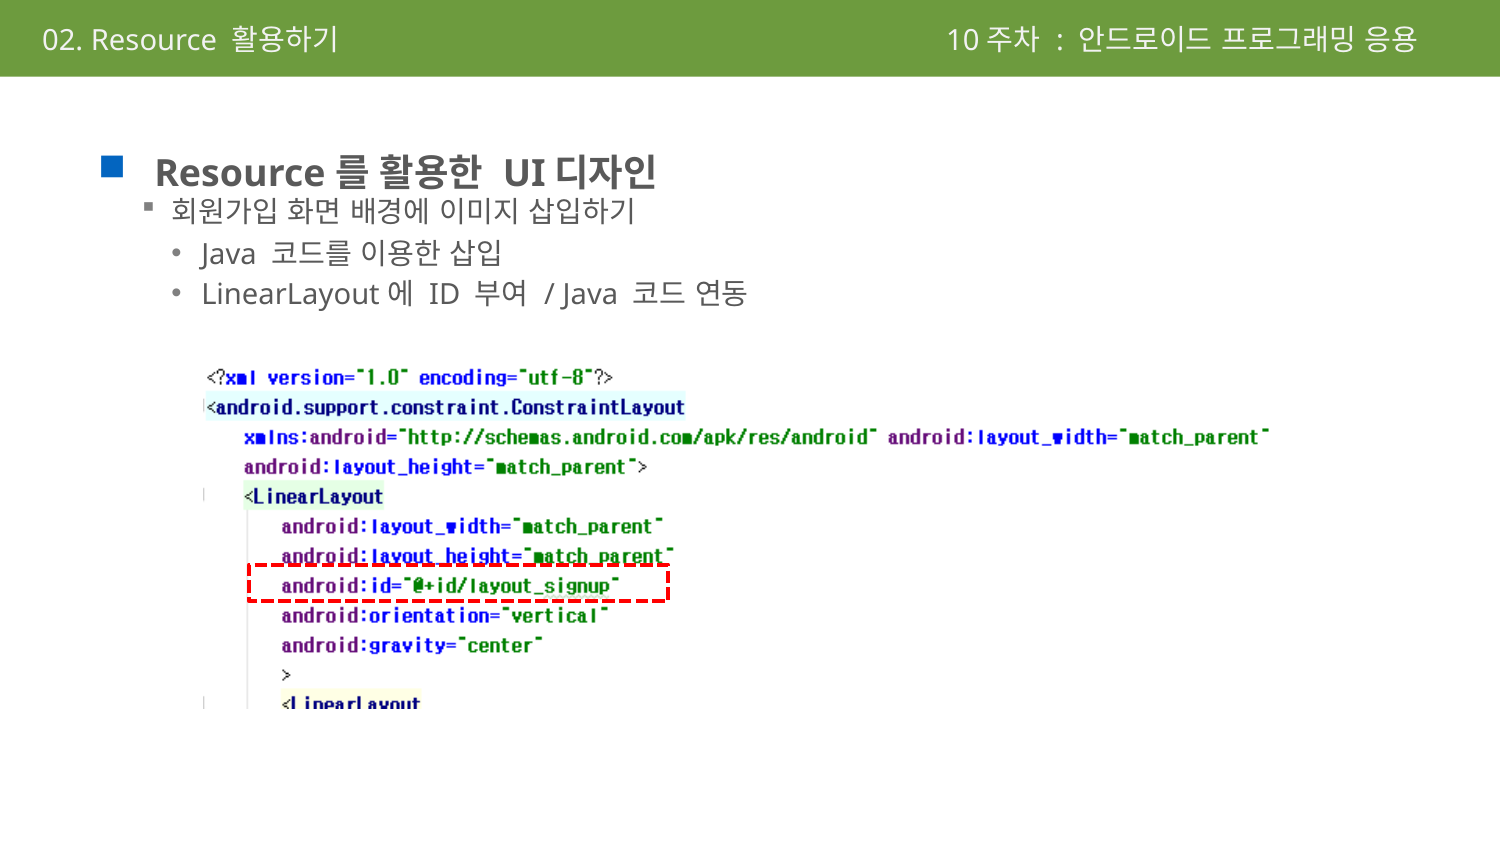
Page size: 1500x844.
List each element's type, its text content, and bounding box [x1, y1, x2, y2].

text_box 10주차 : 안드로이드 프로그래밍 응용 [937, 20, 1491, 65]
picture [202, 362, 1298, 709]
list 02. Resource 활용하기 [33, 19, 500, 67]
text_box Resource를 활용한 UI디자인 회원가입 화면 배경에 이미지 삽입하기 Java 코드를 이용한 삽입 LinearLayout에 ID 부여 / Java 코드 연동 [83, 119, 1419, 400]
